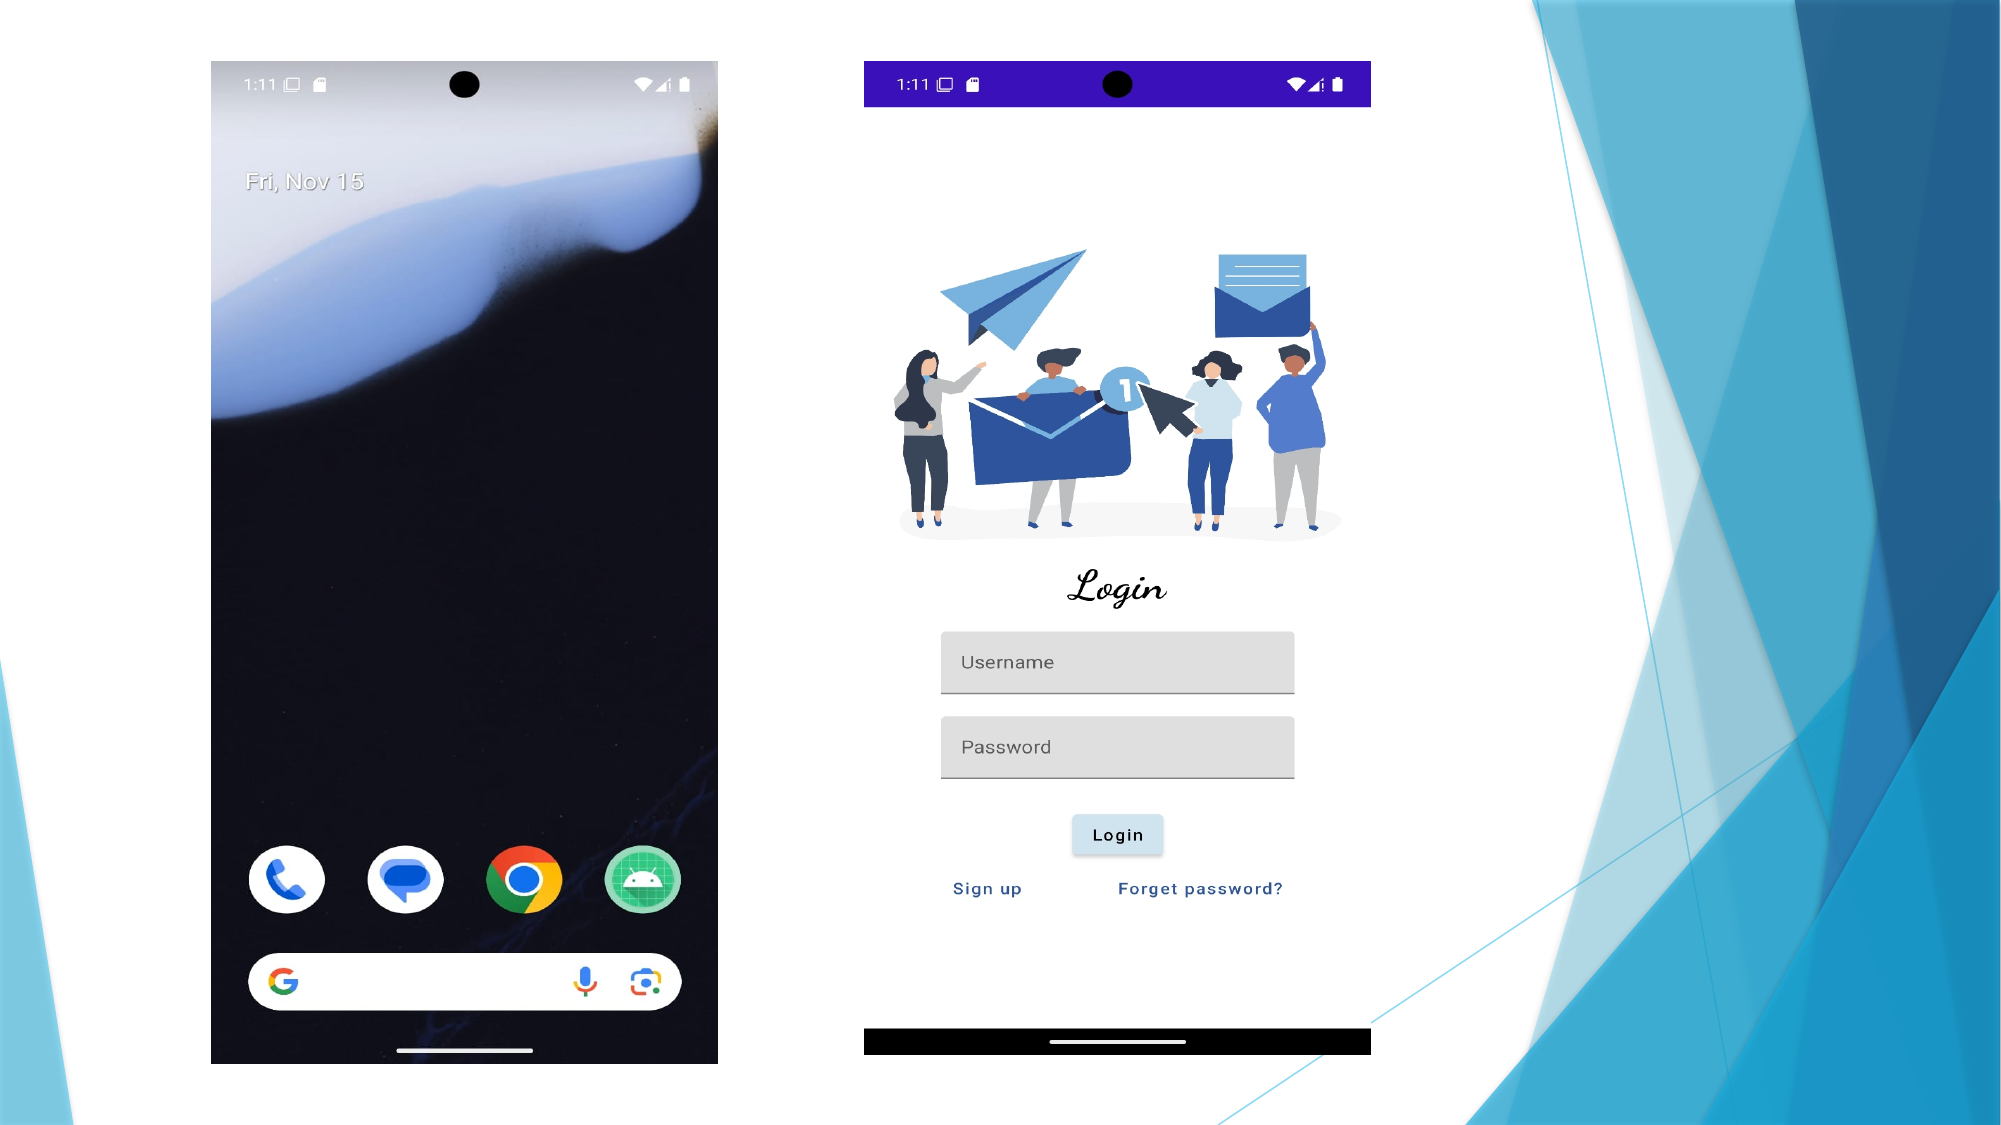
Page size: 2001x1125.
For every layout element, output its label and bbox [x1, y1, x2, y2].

picture [210, 60, 719, 1065]
picture [864, 60, 1372, 1055]
